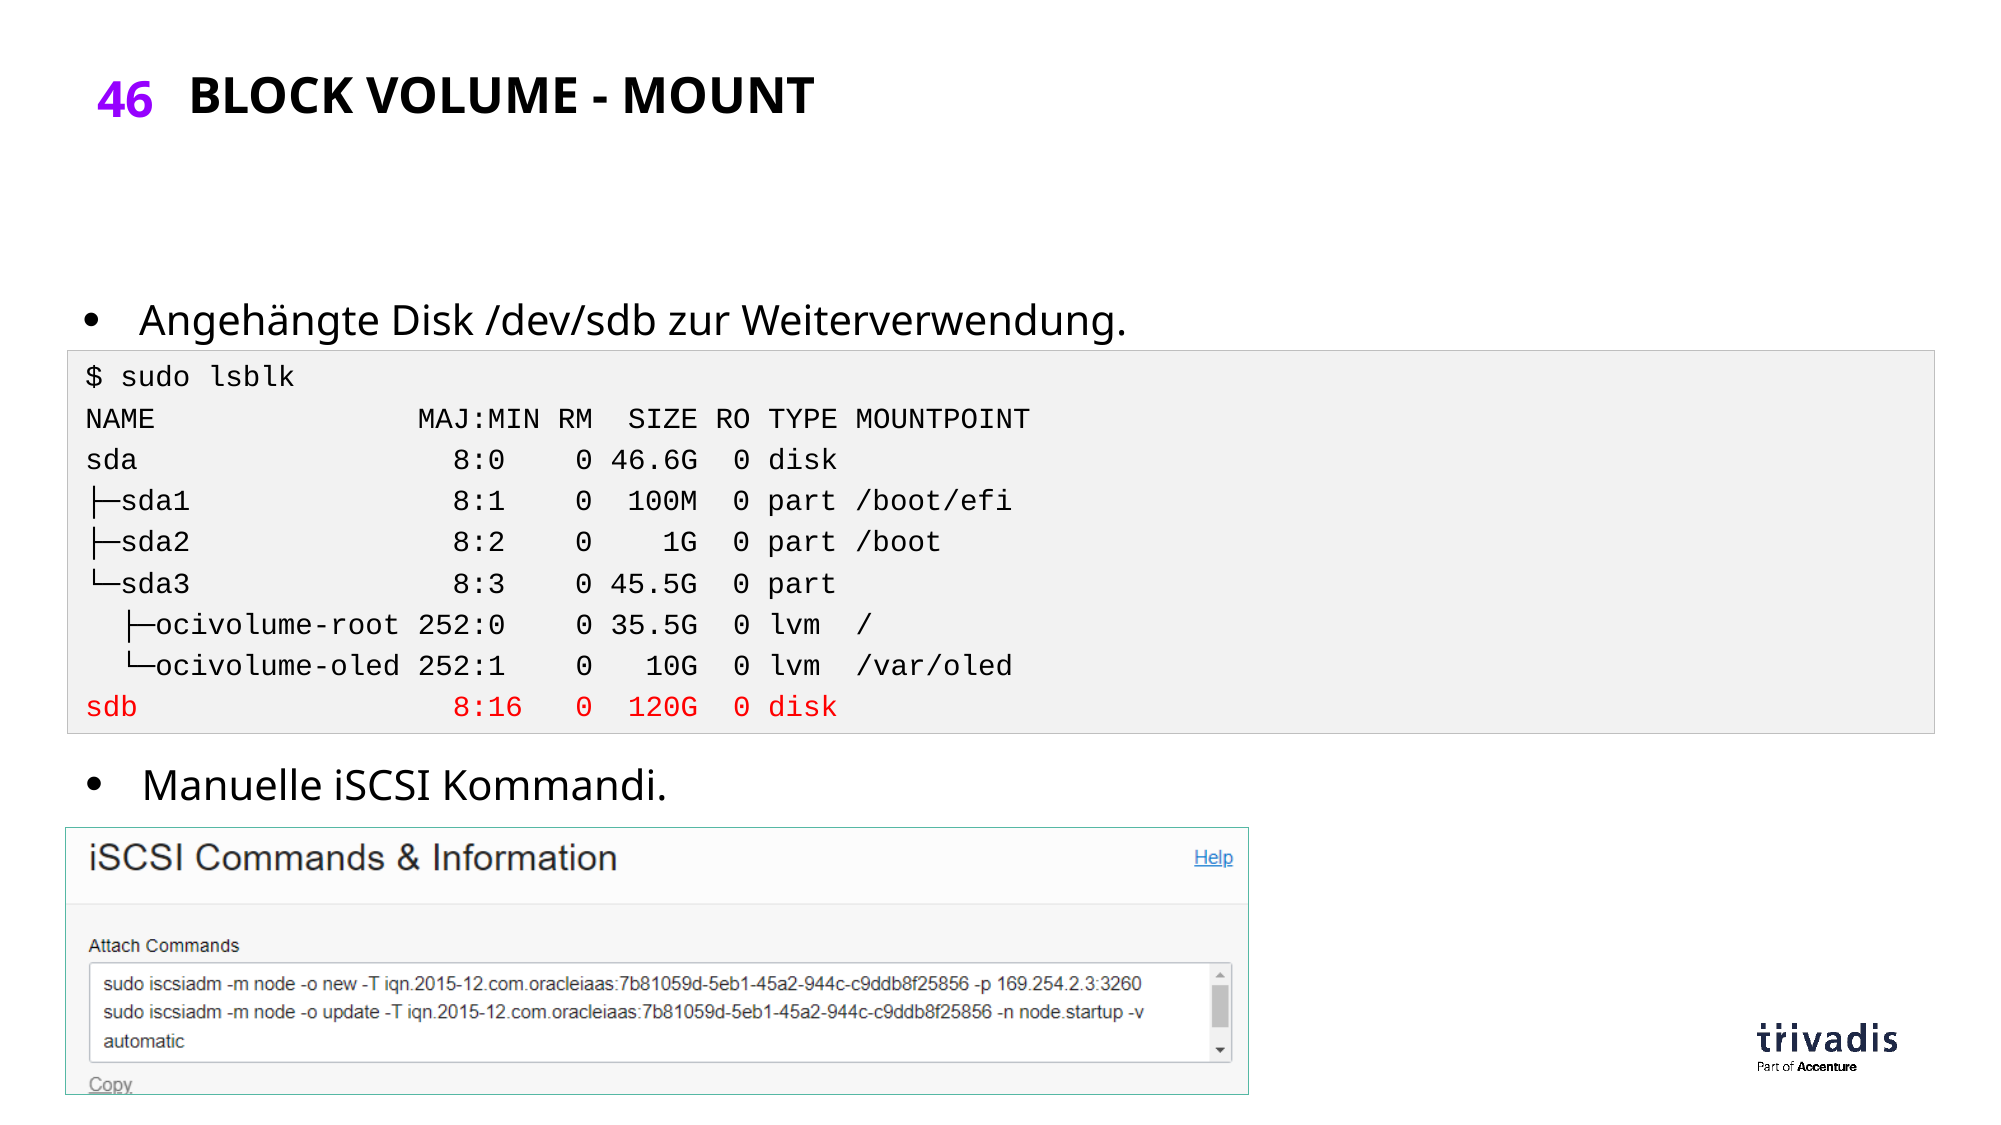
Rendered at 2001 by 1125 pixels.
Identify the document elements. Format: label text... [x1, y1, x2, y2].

picture [64, 827, 1249, 1095]
list $ sudo lsblk NAME MAJ:MIN RM SIZE RO TYPE MOUNTPOINT sda 8:0 0 46.6G 0 disk ├─sda1 8:1 0 100M 0 part /boot/efi ├─sda2 8:2 0 1G 0 part /boot └─sda3 8:3 0 45.5G 0 part ├─ocivolume-root 252:0 0 35.5G 0 lvm / └─ocivolume-oled 252:1 0 10G 0 lvm /var/oled sdb 8:16 0 120G 0 disk [67, 350, 1935, 734]
title Block volume - mount [170, 63, 1933, 136]
list Angehängte Disk /dev/sdb zur Weiterverwendung. [65, 286, 1933, 463]
text_box Manuelle iSCSI Kommandi. [67, 750, 1935, 928]
picture [1757, 1023, 1897, 1071]
